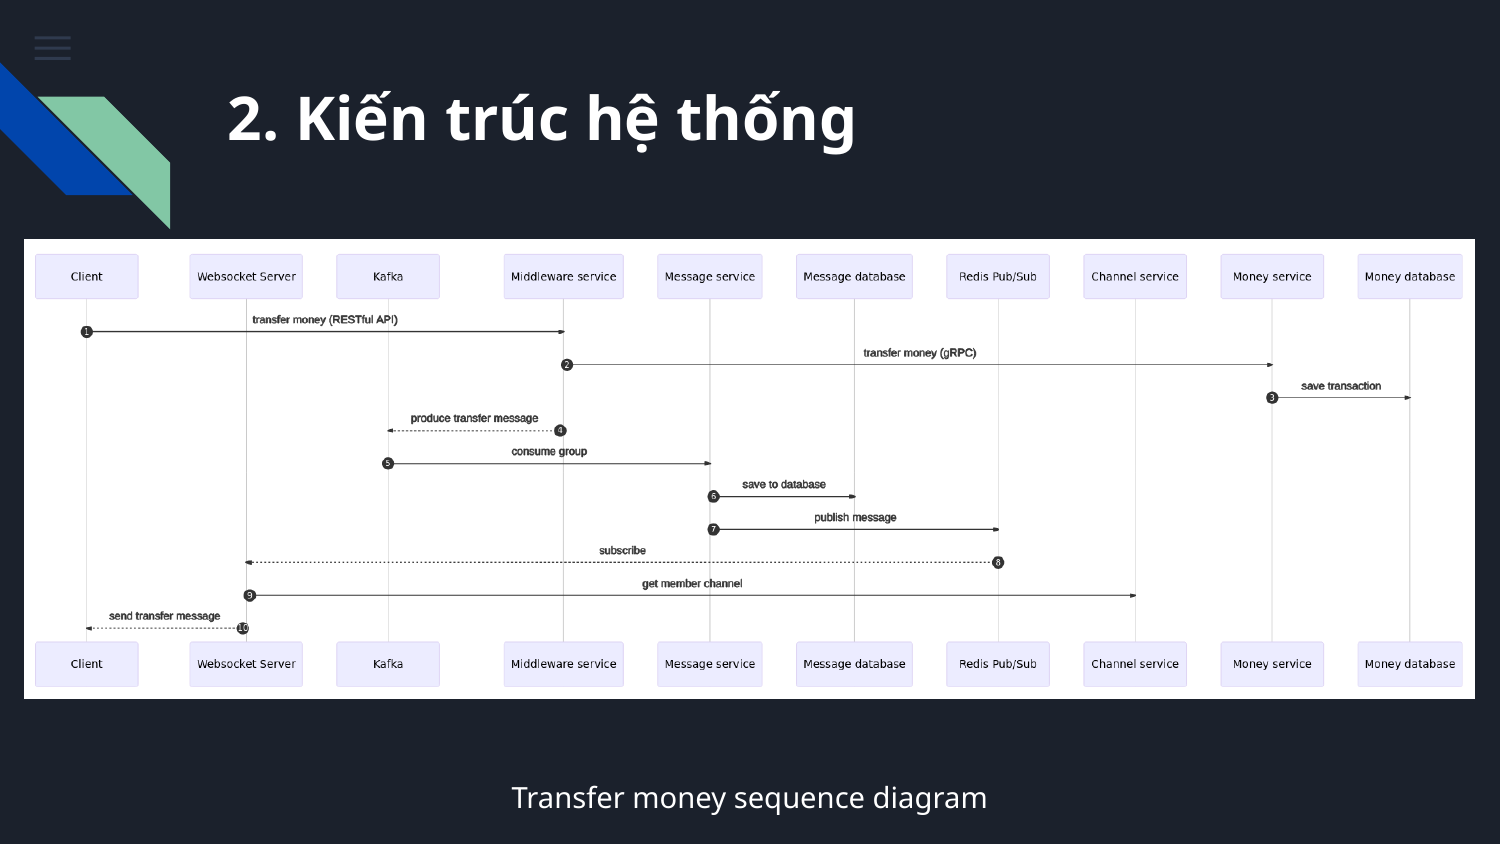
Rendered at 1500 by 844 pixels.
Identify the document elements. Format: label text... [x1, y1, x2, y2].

text_box Transfer money sequence diagram [437, 764, 1063, 824]
title 2. Kiến trúc hệ thống [212, 64, 1368, 215]
picture [24, 239, 1476, 699]
